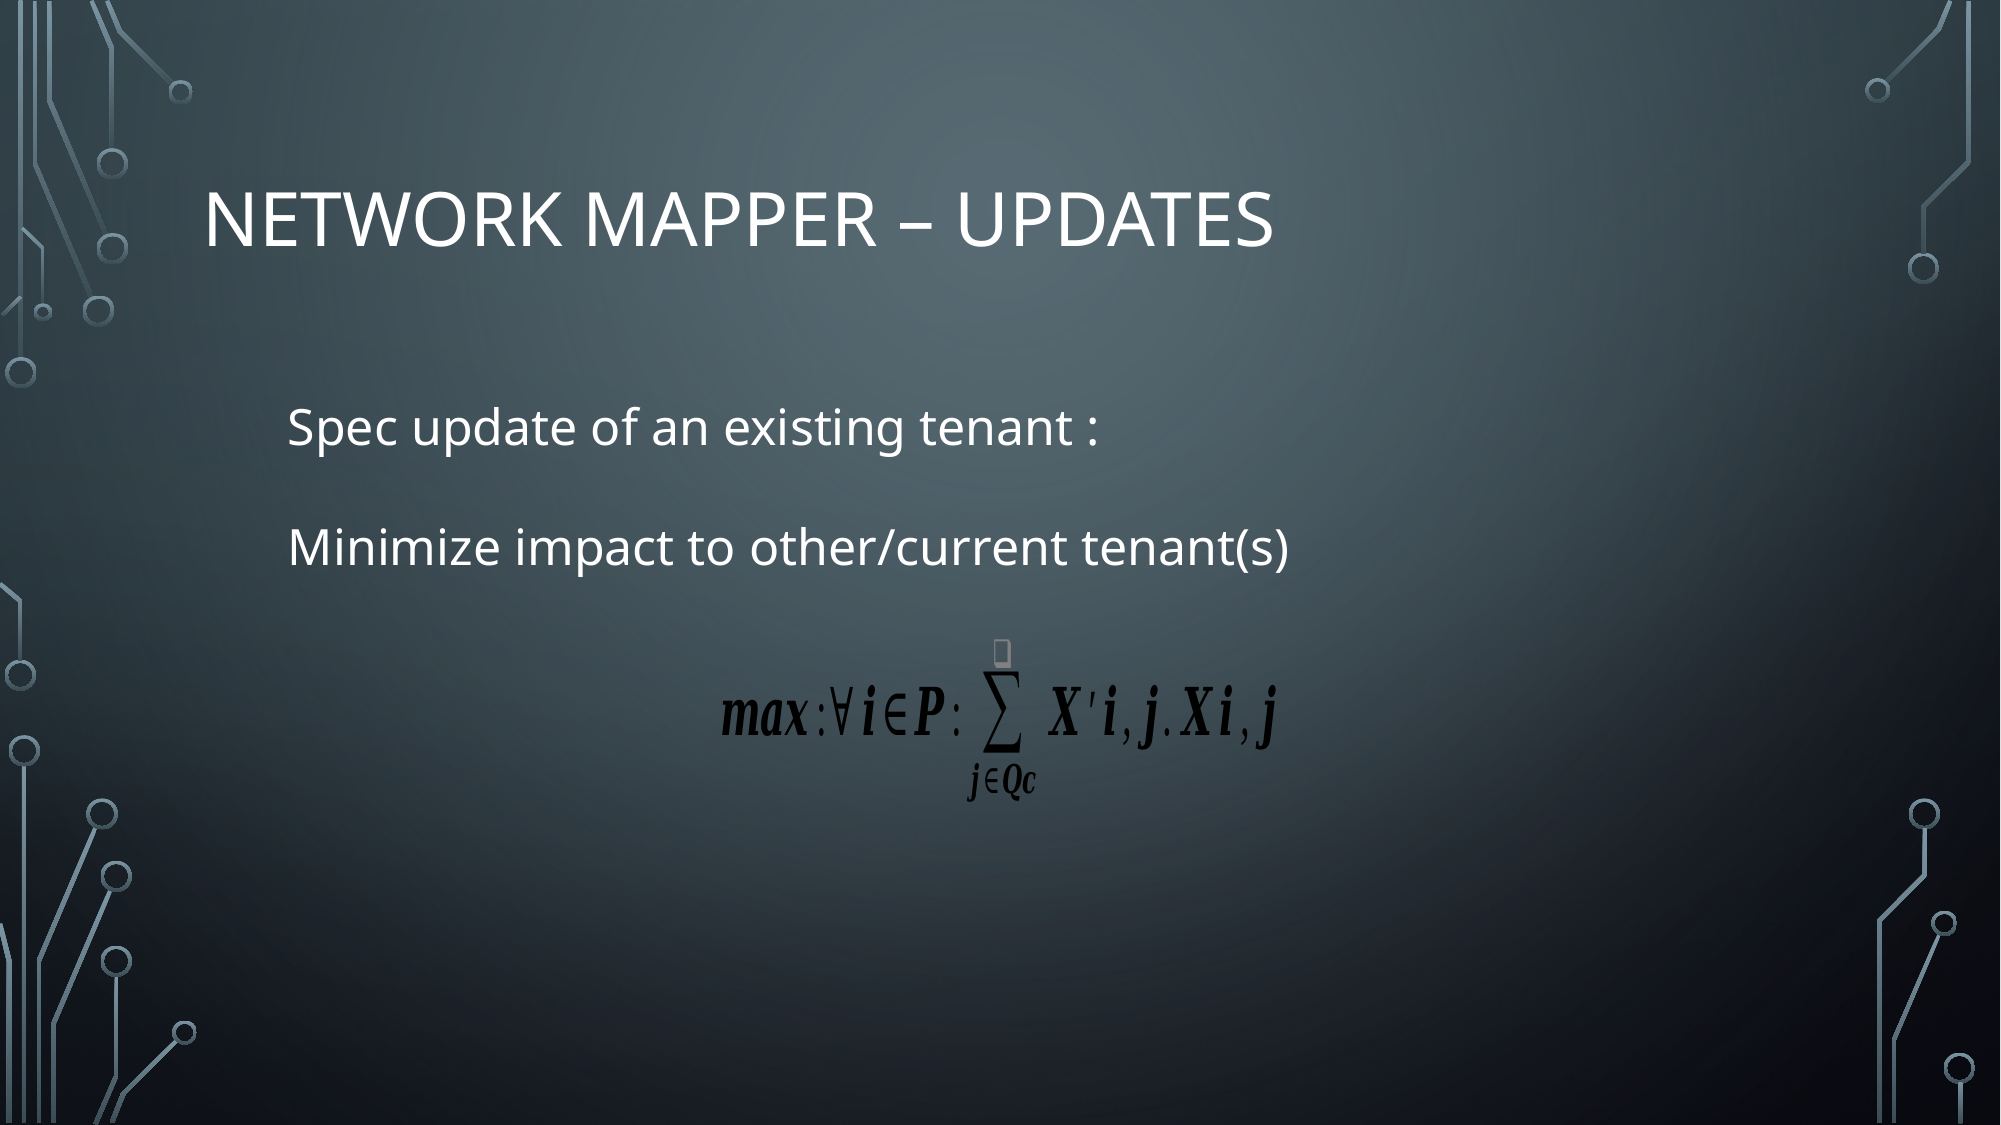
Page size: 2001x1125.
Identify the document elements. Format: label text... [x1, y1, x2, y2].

title Network Mapper – Updates [187, 101, 1813, 344]
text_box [272, 387, 1905, 804]
